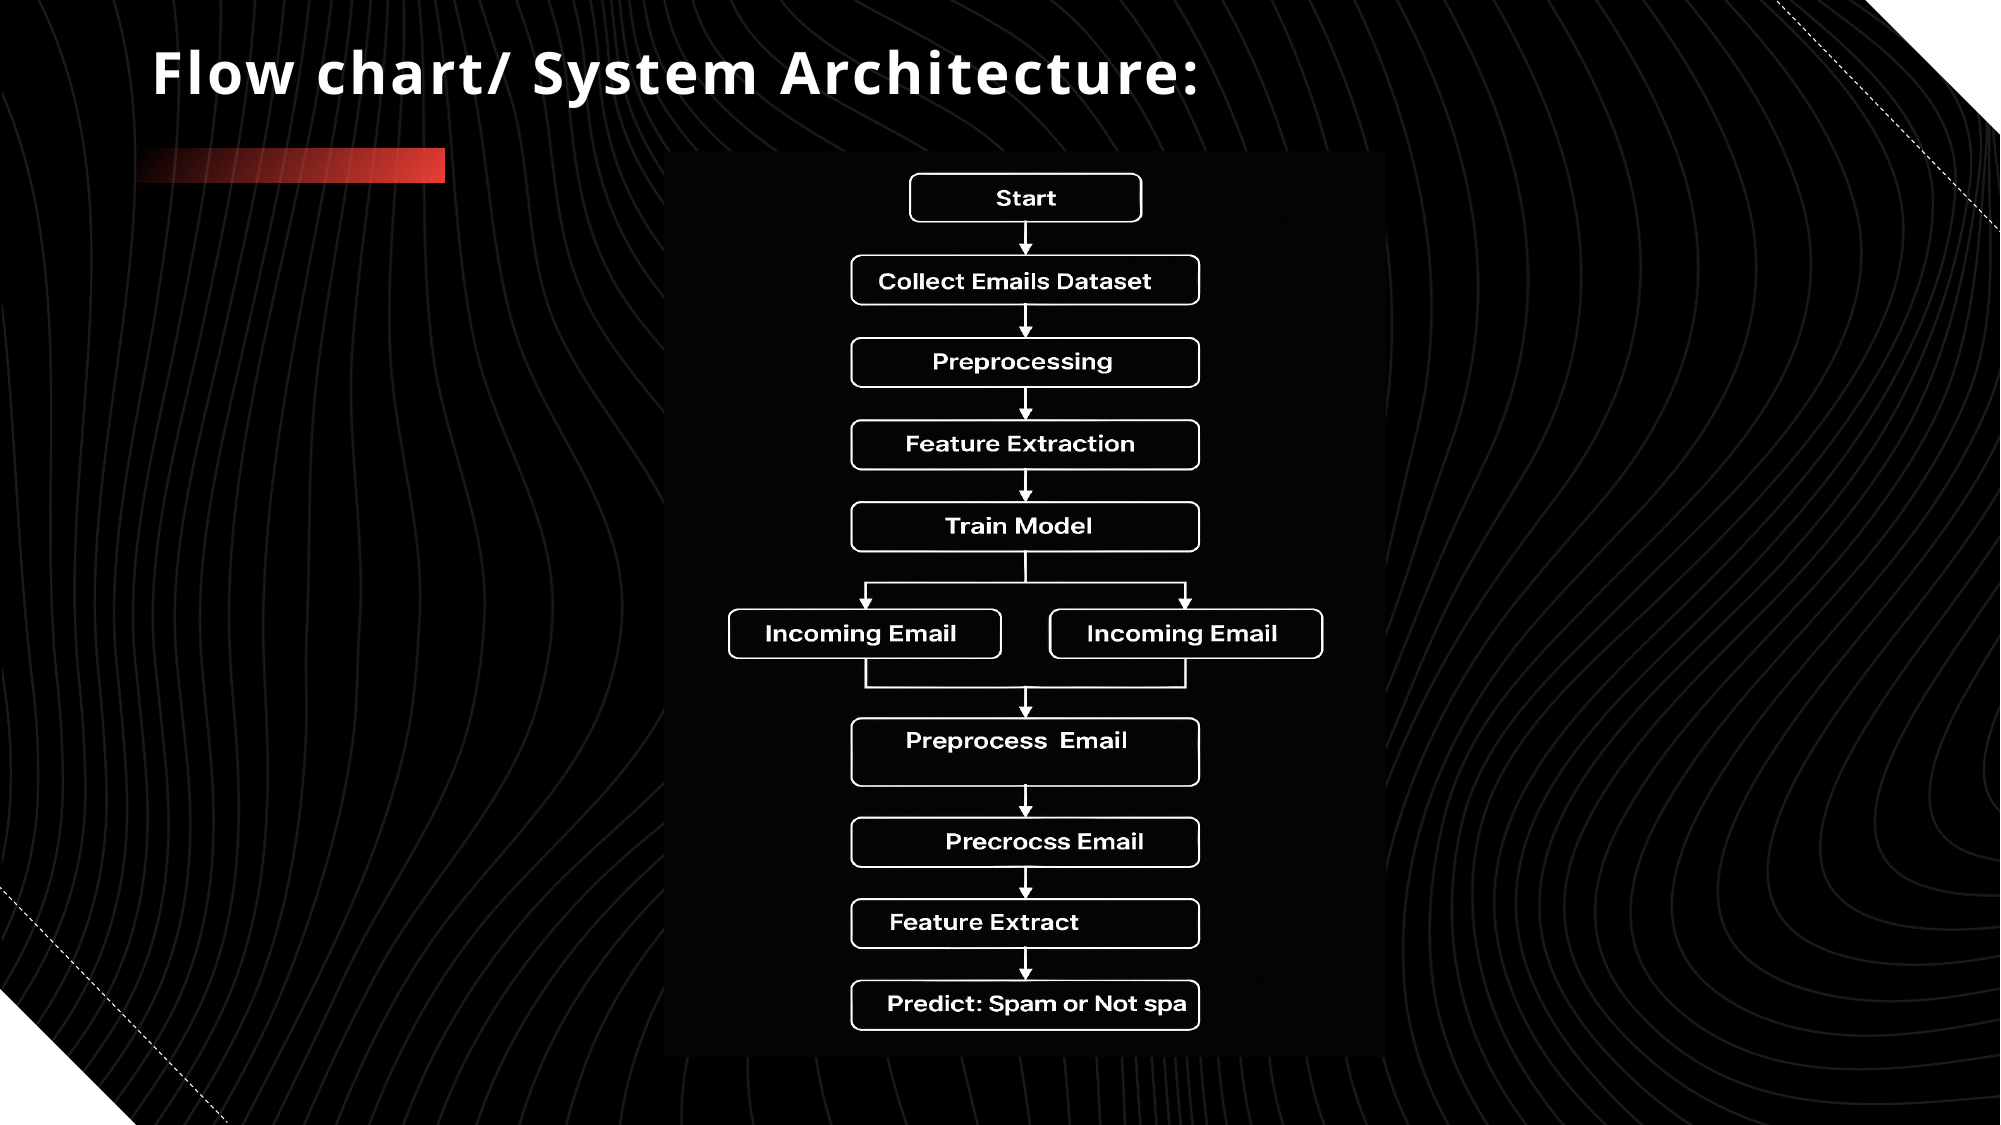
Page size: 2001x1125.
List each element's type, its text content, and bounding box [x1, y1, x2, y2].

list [664, 151, 1386, 1057]
title Flow chart/ System Architecture: [136, 27, 1863, 124]
